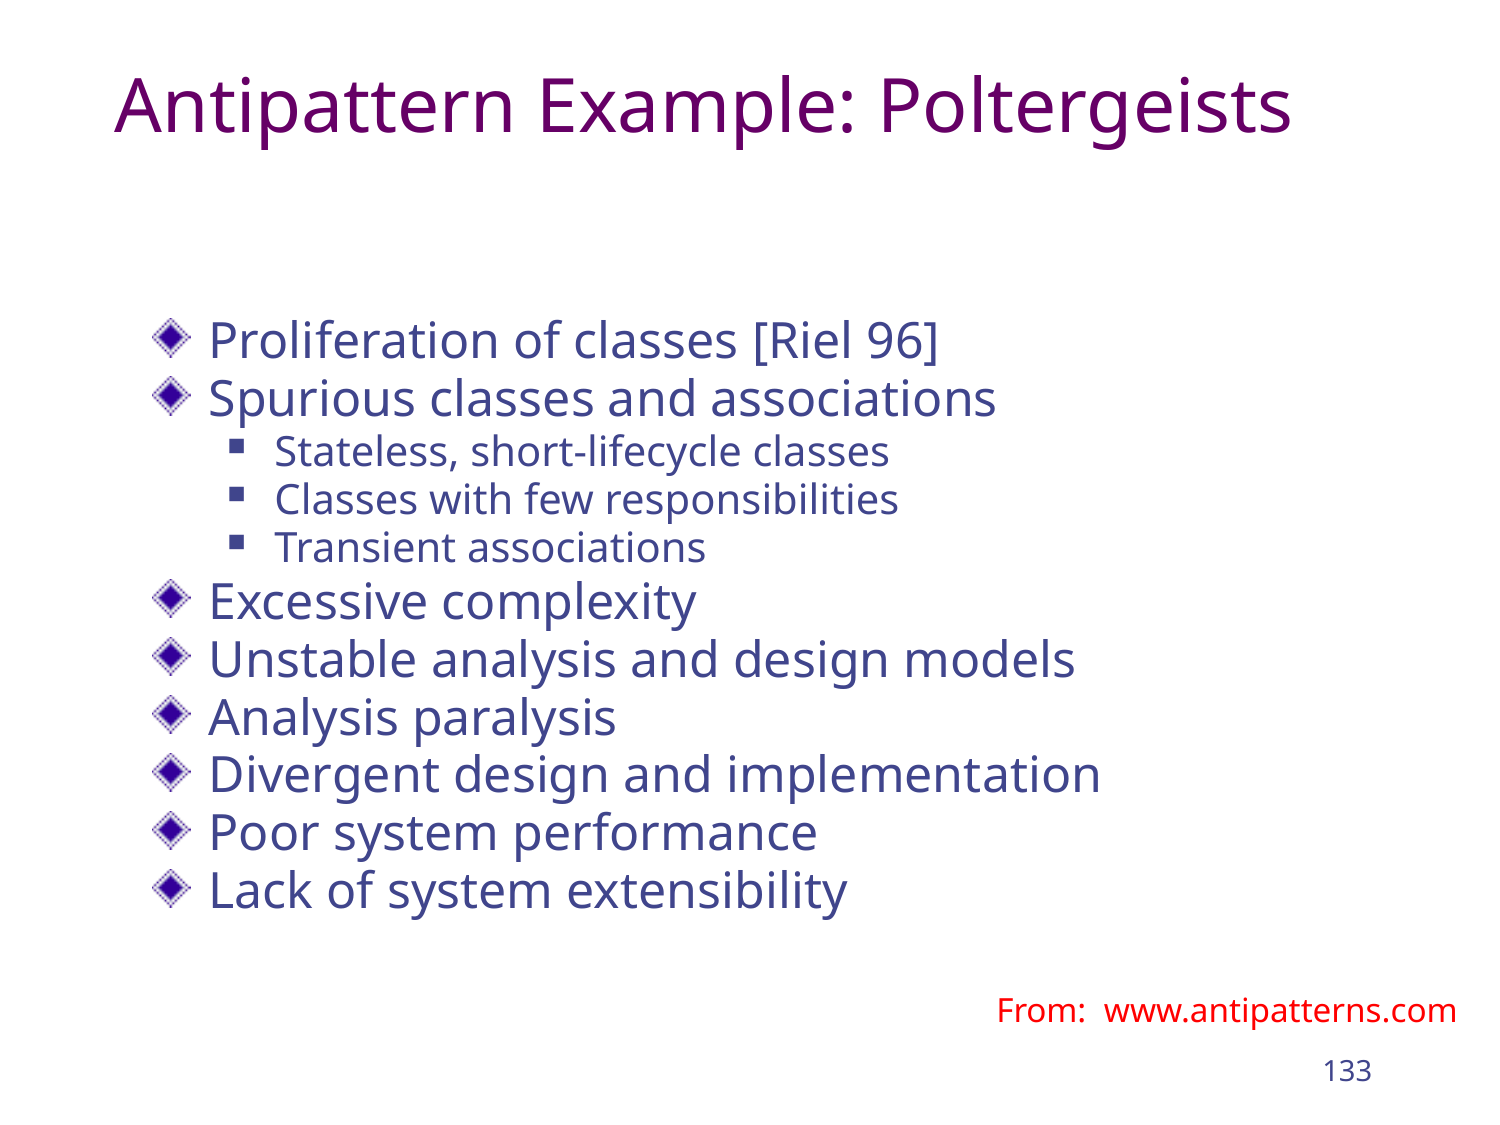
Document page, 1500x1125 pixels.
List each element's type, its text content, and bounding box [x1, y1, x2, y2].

picture [152, 695, 191, 734]
list Proliferation of classes [Riel 96] Spurious classes and associations Stateless, short-lifecycle classes Classes with few responsibilities Transient associations Excessive complexity Unstable analysis and design models Analysis paralysis Divergent design and implementation Poor system performance Lack of system extensibility [137, 312, 1413, 988]
text_box From: www.antipatterns.com [981, 982, 1473, 1037]
picture [152, 637, 191, 676]
picture [152, 376, 191, 416]
picture [152, 579, 191, 618]
title Antipattern Example: Poltergeists [99, 50, 1375, 238]
slide_number 133 [1074, 1037, 1388, 1100]
picture [152, 753, 191, 792]
picture [152, 869, 191, 908]
picture [152, 811, 191, 850]
picture [152, 318, 191, 358]
